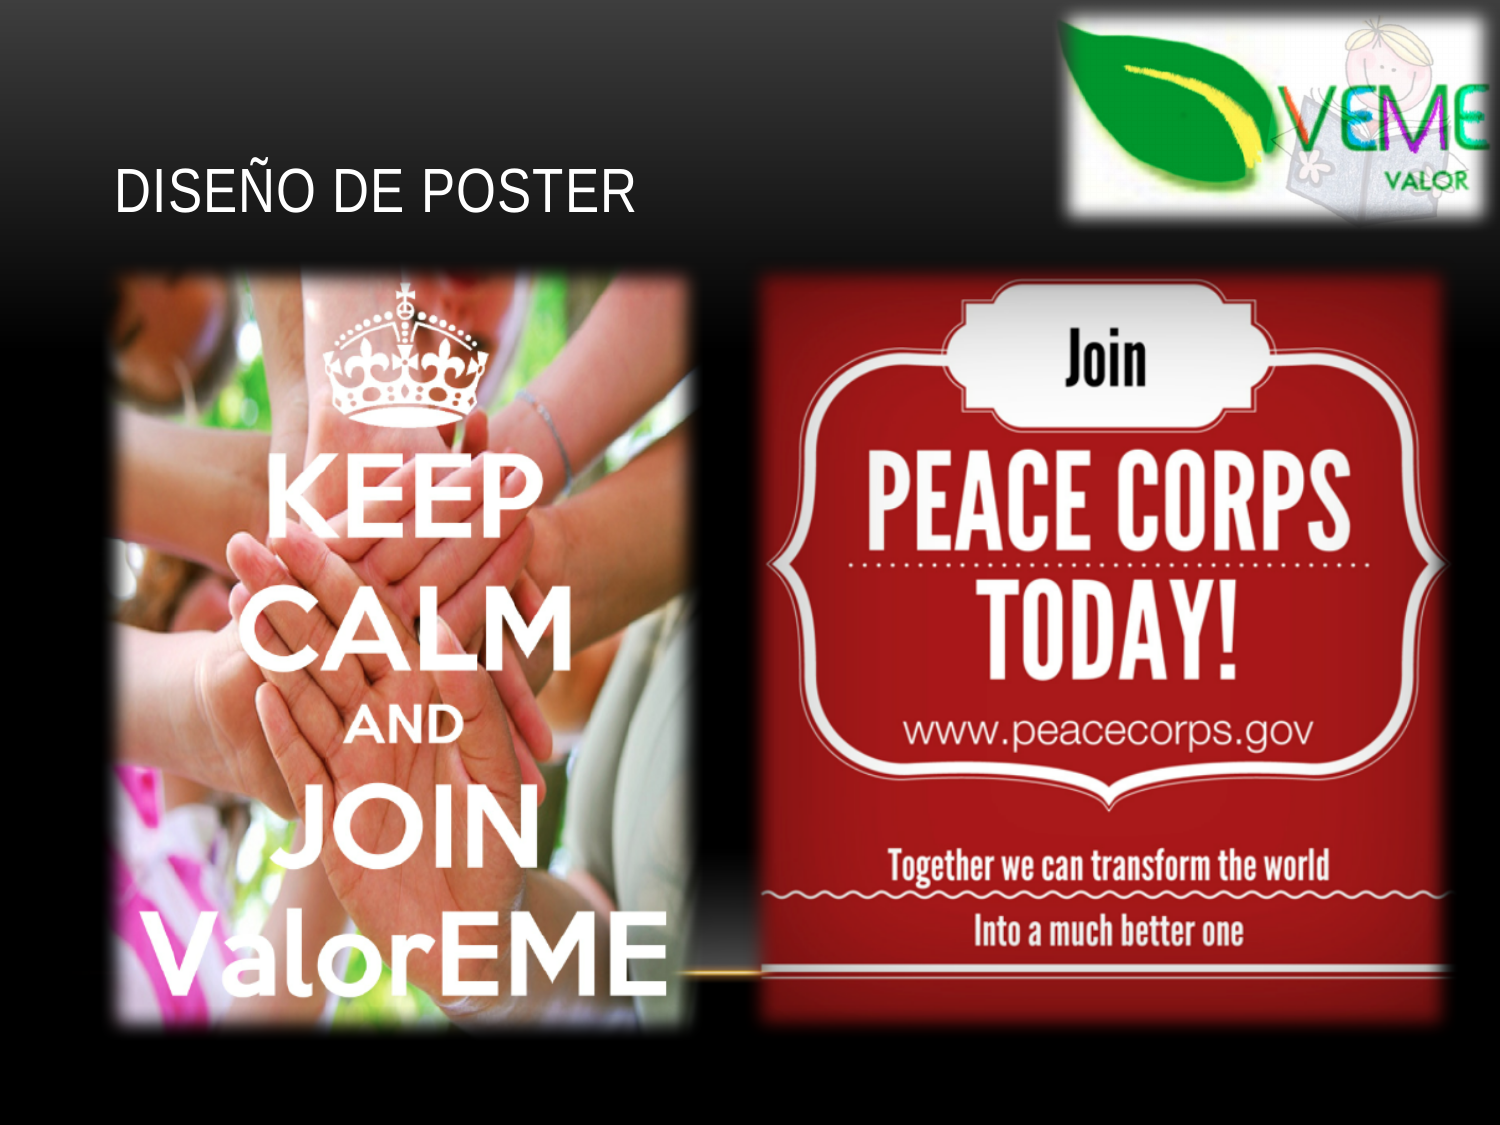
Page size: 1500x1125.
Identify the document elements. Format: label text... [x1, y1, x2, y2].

picture [0, 0, 1500, 1125]
title Diseño de poster [99, 45, 1044, 233]
